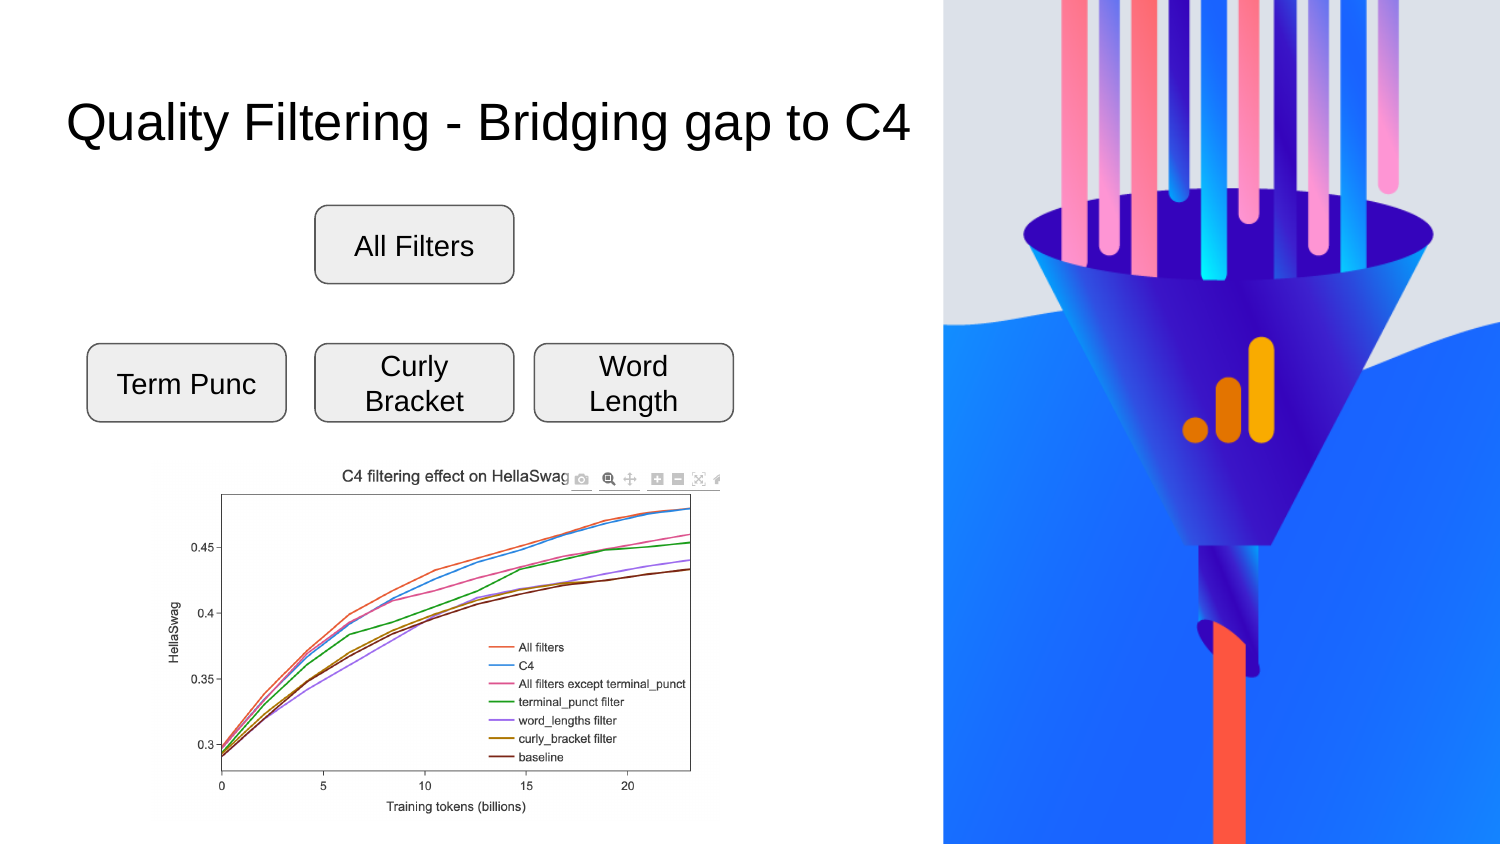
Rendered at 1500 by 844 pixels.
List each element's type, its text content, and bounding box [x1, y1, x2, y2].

picture [150, 460, 720, 821]
text_box All Filters [315, 205, 514, 284]
picture [943, 0, 1500, 844]
title Quality Filtering - Bridging gap to C4 [51, 72, 935, 167]
text_box Word Length [534, 343, 734, 422]
text_box Term Punc [87, 343, 287, 422]
text_box Curly Bracket [315, 343, 514, 422]
